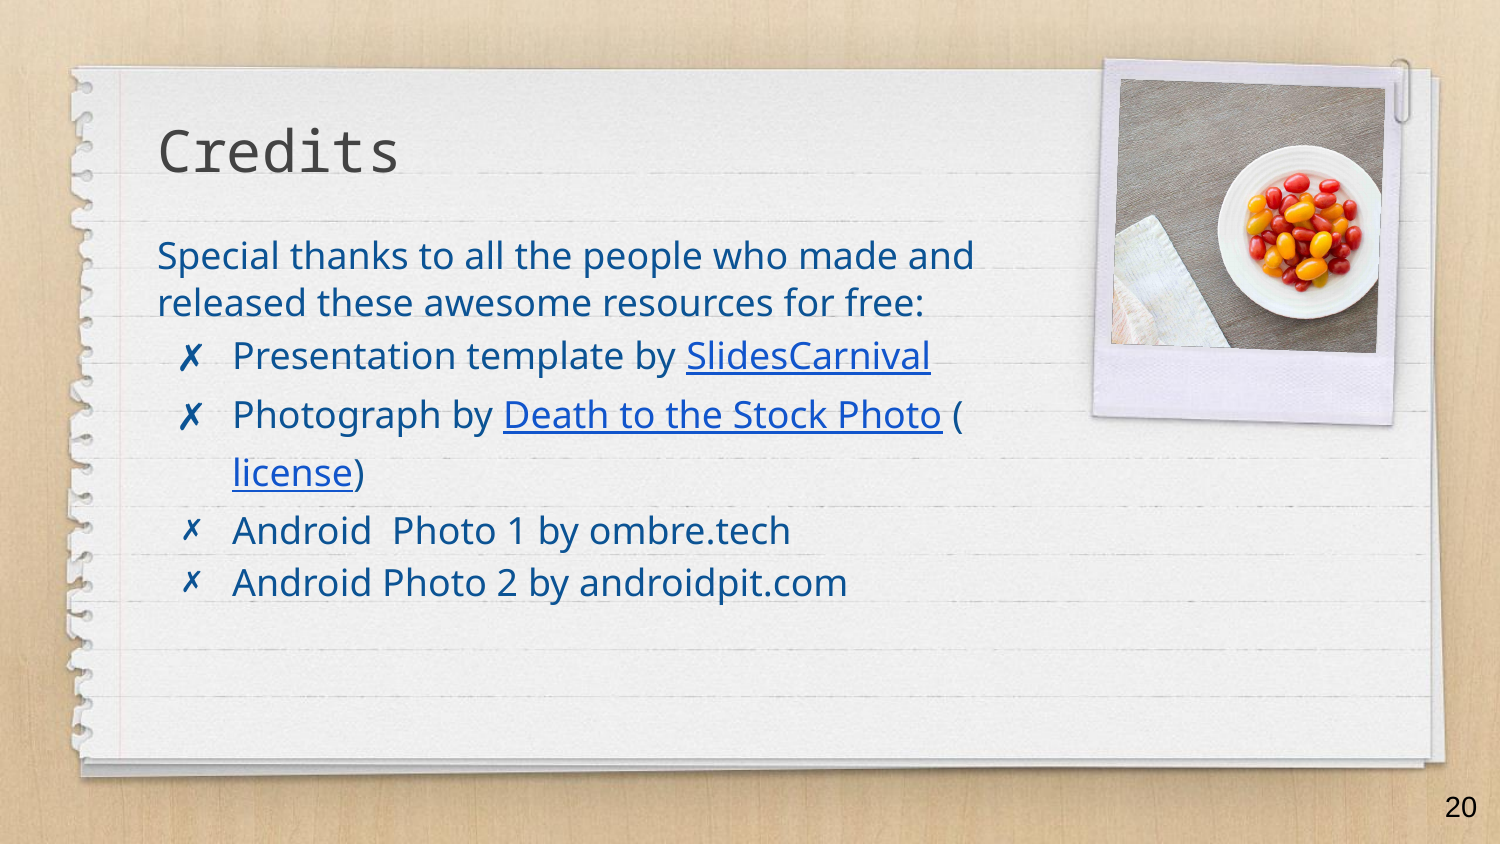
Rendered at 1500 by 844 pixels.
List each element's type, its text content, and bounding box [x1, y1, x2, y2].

title Credits [142, 58, 1066, 200]
slide_number ‹#› [1429, 767, 1500, 844]
picture [0, 0, 1500, 844]
list Special thanks to all the people who made and released these awesome resources for free: Presentation template by SlidesCarnival Photograph by Death to the Stock Photo (license) Android Photo 1 by ombre.tech Android Photo 2 by androidpit.com [142, 214, 1066, 717]
